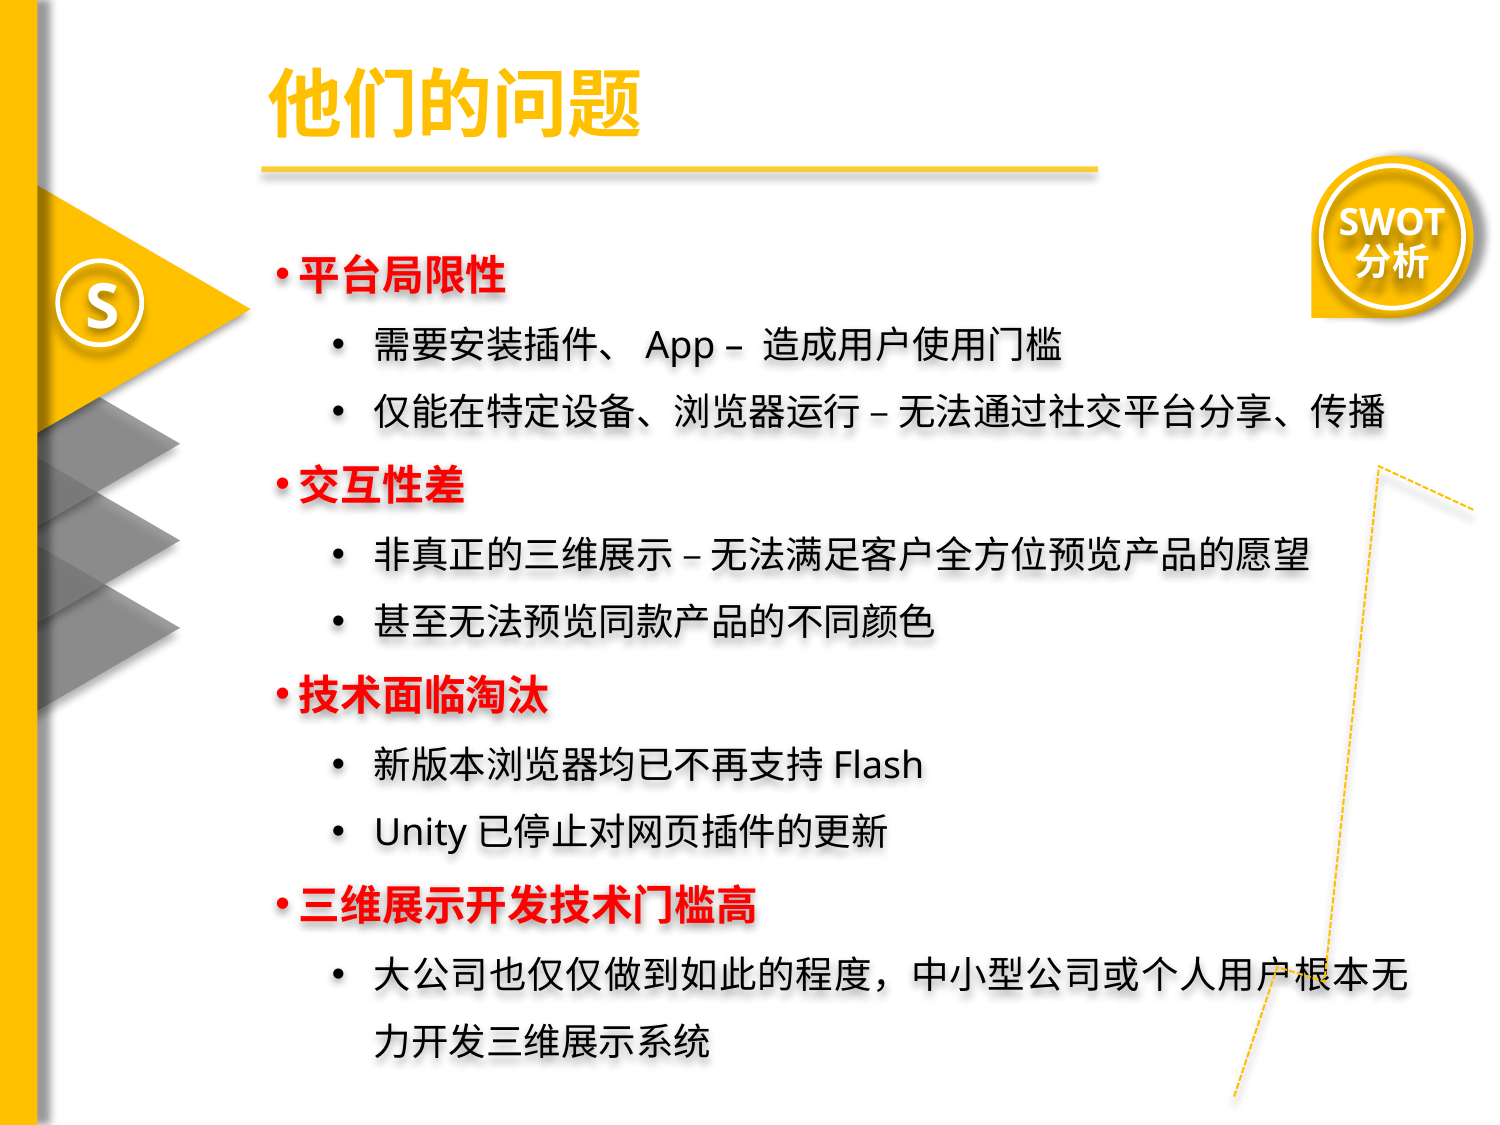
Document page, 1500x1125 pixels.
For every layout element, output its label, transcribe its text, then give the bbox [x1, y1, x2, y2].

text_box S [70, 258, 135, 276]
text_box [1233, 464, 1474, 1098]
text_box [59, 591, 183, 700]
text_box [59, 403, 183, 516]
text_box 平台局限性 需要安装插件、App – 造成用户使用门槛 仅能在特定设备、浏览器运行 – 无法通过社交平台分享、传播 交互性差 非真正的三维展示 – 无法满足客户全方位预览产品的愿望 甚至无法预览同款产品的不同颜色 技术面临淘汰 新版本浏览器均已不再支持Flash Unity已停止对网页插件的更新 三维展示开发技术门槛高 大公司也仅仅做到如此的程度，中小型公司或个人用户根本无力开发三维展示系统 [260, 215, 1425, 1071]
text_box [56, 259, 143, 346]
text_box 他们的问题 [252, 48, 658, 154]
text_box [59, 196, 253, 422]
text_box [260, 165, 1099, 173]
text_box [59, 499, 183, 612]
text_box [0, 0, 38, 1125]
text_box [1311, 155, 1474, 318]
